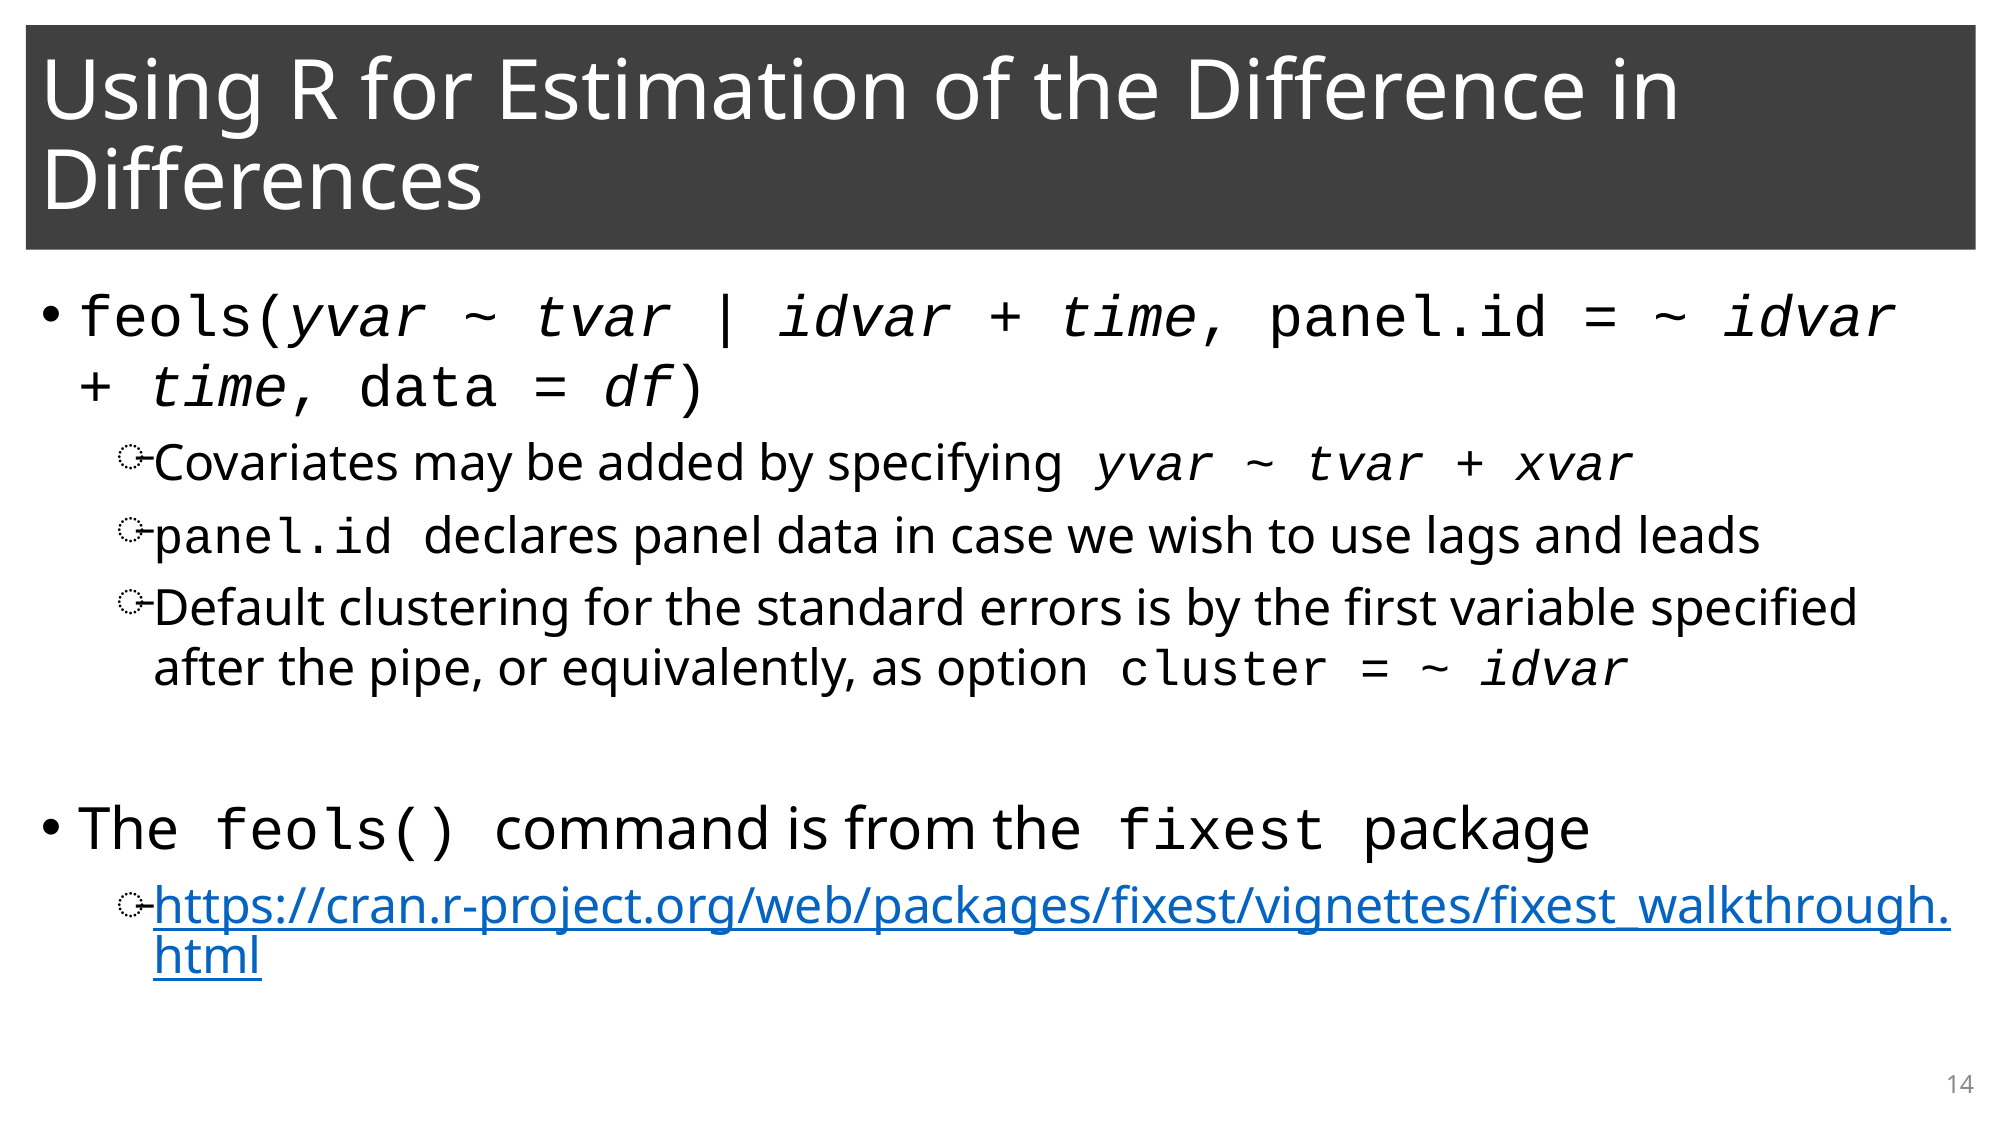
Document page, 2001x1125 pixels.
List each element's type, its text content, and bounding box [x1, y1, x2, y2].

slide_number 14 [1463, 1055, 1990, 1116]
title Using R for Estimation of the Difference in Differences [25, 25, 1976, 250]
list feols(yvar ~ tvar | idvar + time, panel.id = ~ idvar + time, data = df) Covariates may be added by specifying yvar ~ tvar + xvar panel.id declares panel data in case we wish to use lags and leads Default clustering for the standard errors is by the first variable specified after the pipe, or equivalently, as option cluster = ~ idvar The feols() command is from the fixest package https://cran.r-project.org/web/packages/fixest/vignettes/fixest_walkthrough.html [25, 270, 1976, 1100]
